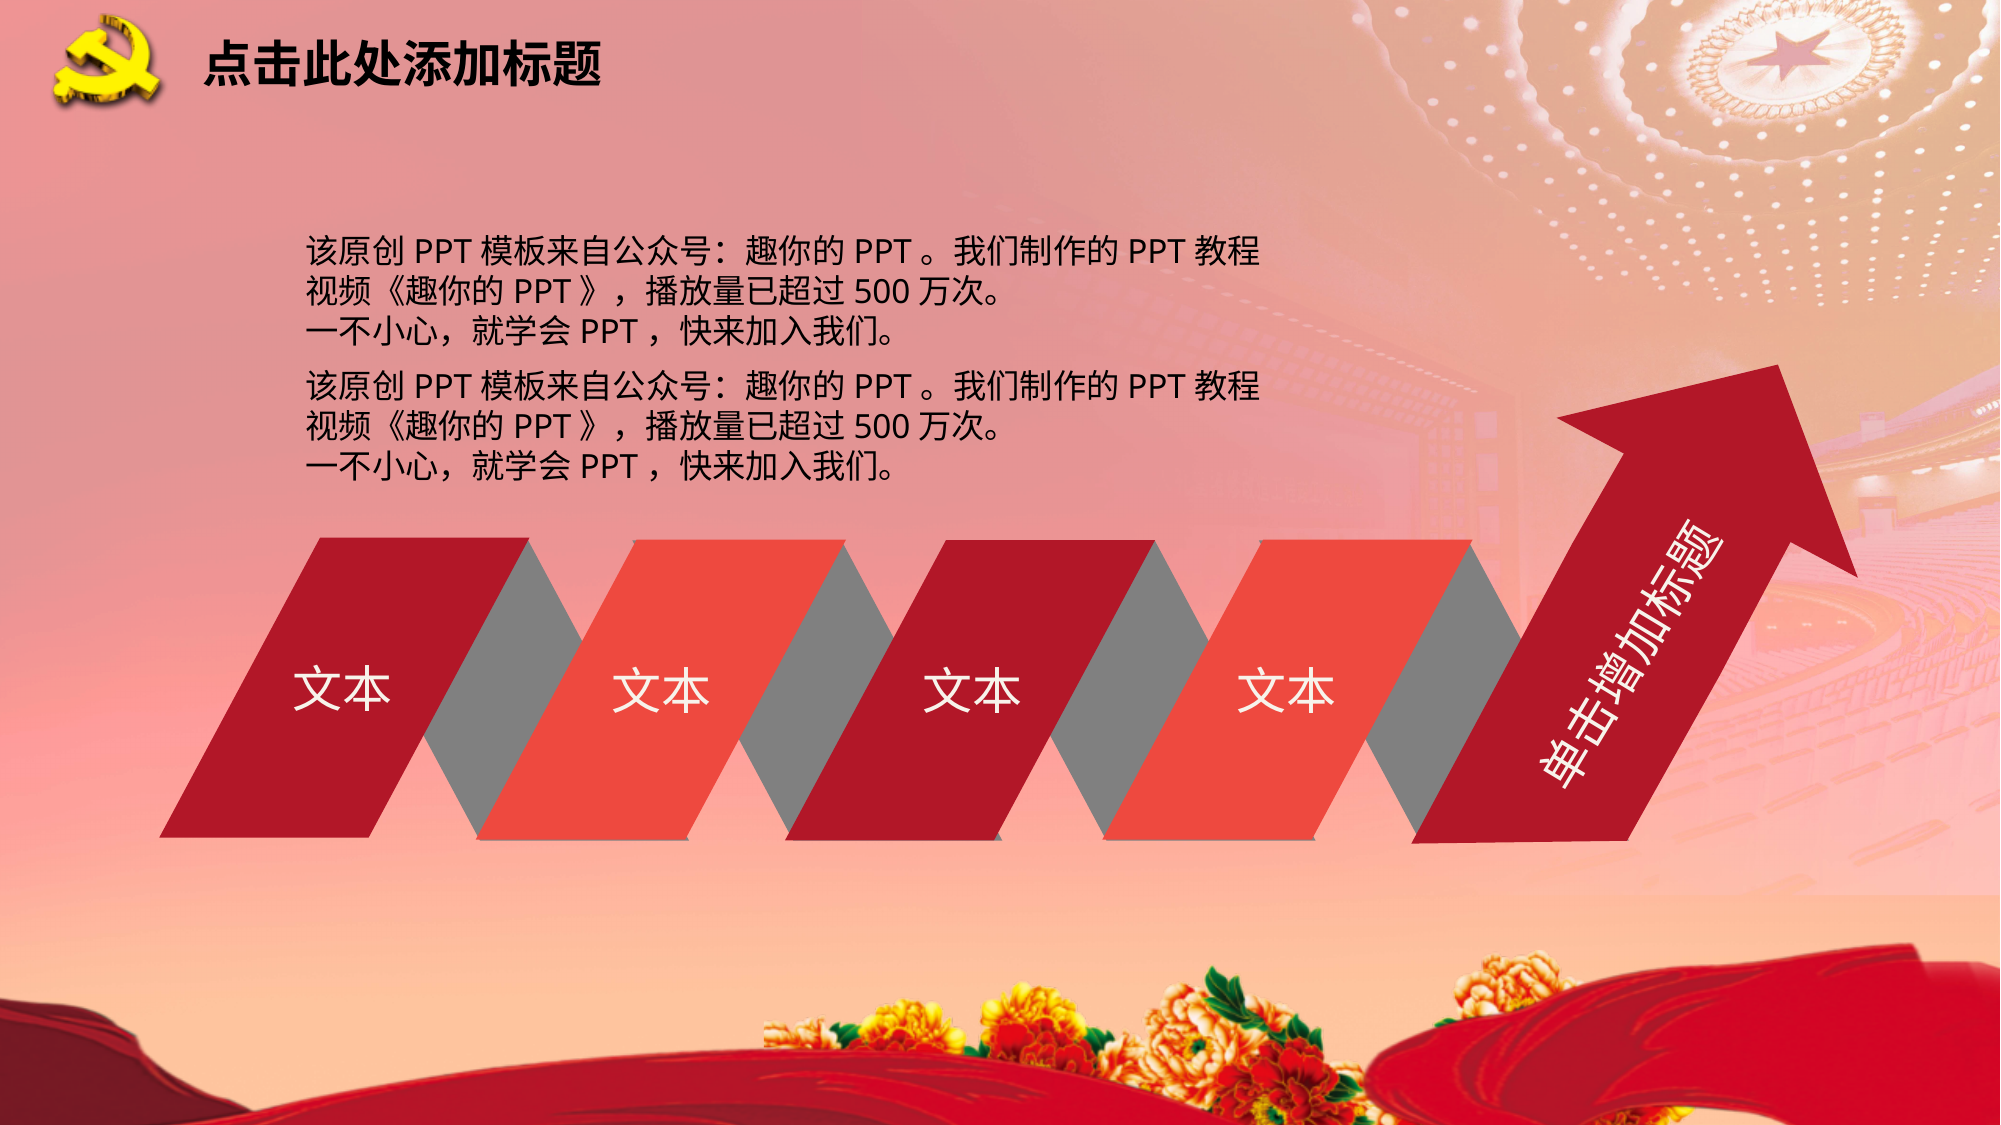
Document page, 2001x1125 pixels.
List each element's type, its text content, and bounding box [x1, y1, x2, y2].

text_box 该原创PPT模板来自公众号：趣你的PPT。我们制作的PPT教程视频《趣你的PPT》，播放量已超过500万次。 一不小心，就学会PPT，快来加入我们。 [290, 357, 1288, 533]
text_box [0, 0, 2000, 924]
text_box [1467, 329, 1810, 925]
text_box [475, 539, 846, 840]
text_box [0, 924, 2000, 1125]
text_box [1102, 539, 1467, 840]
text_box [784, 540, 1155, 841]
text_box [16, 0, 662, 128]
text_box 该原创PPT模板来自公众号：趣你的PPT。我们制作的PPT教程视频《趣你的PPT》，播放量已超过500万次。 一不小心，就学会PPT，快来加入我们。 [290, 222, 1288, 357]
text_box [159, 537, 530, 838]
